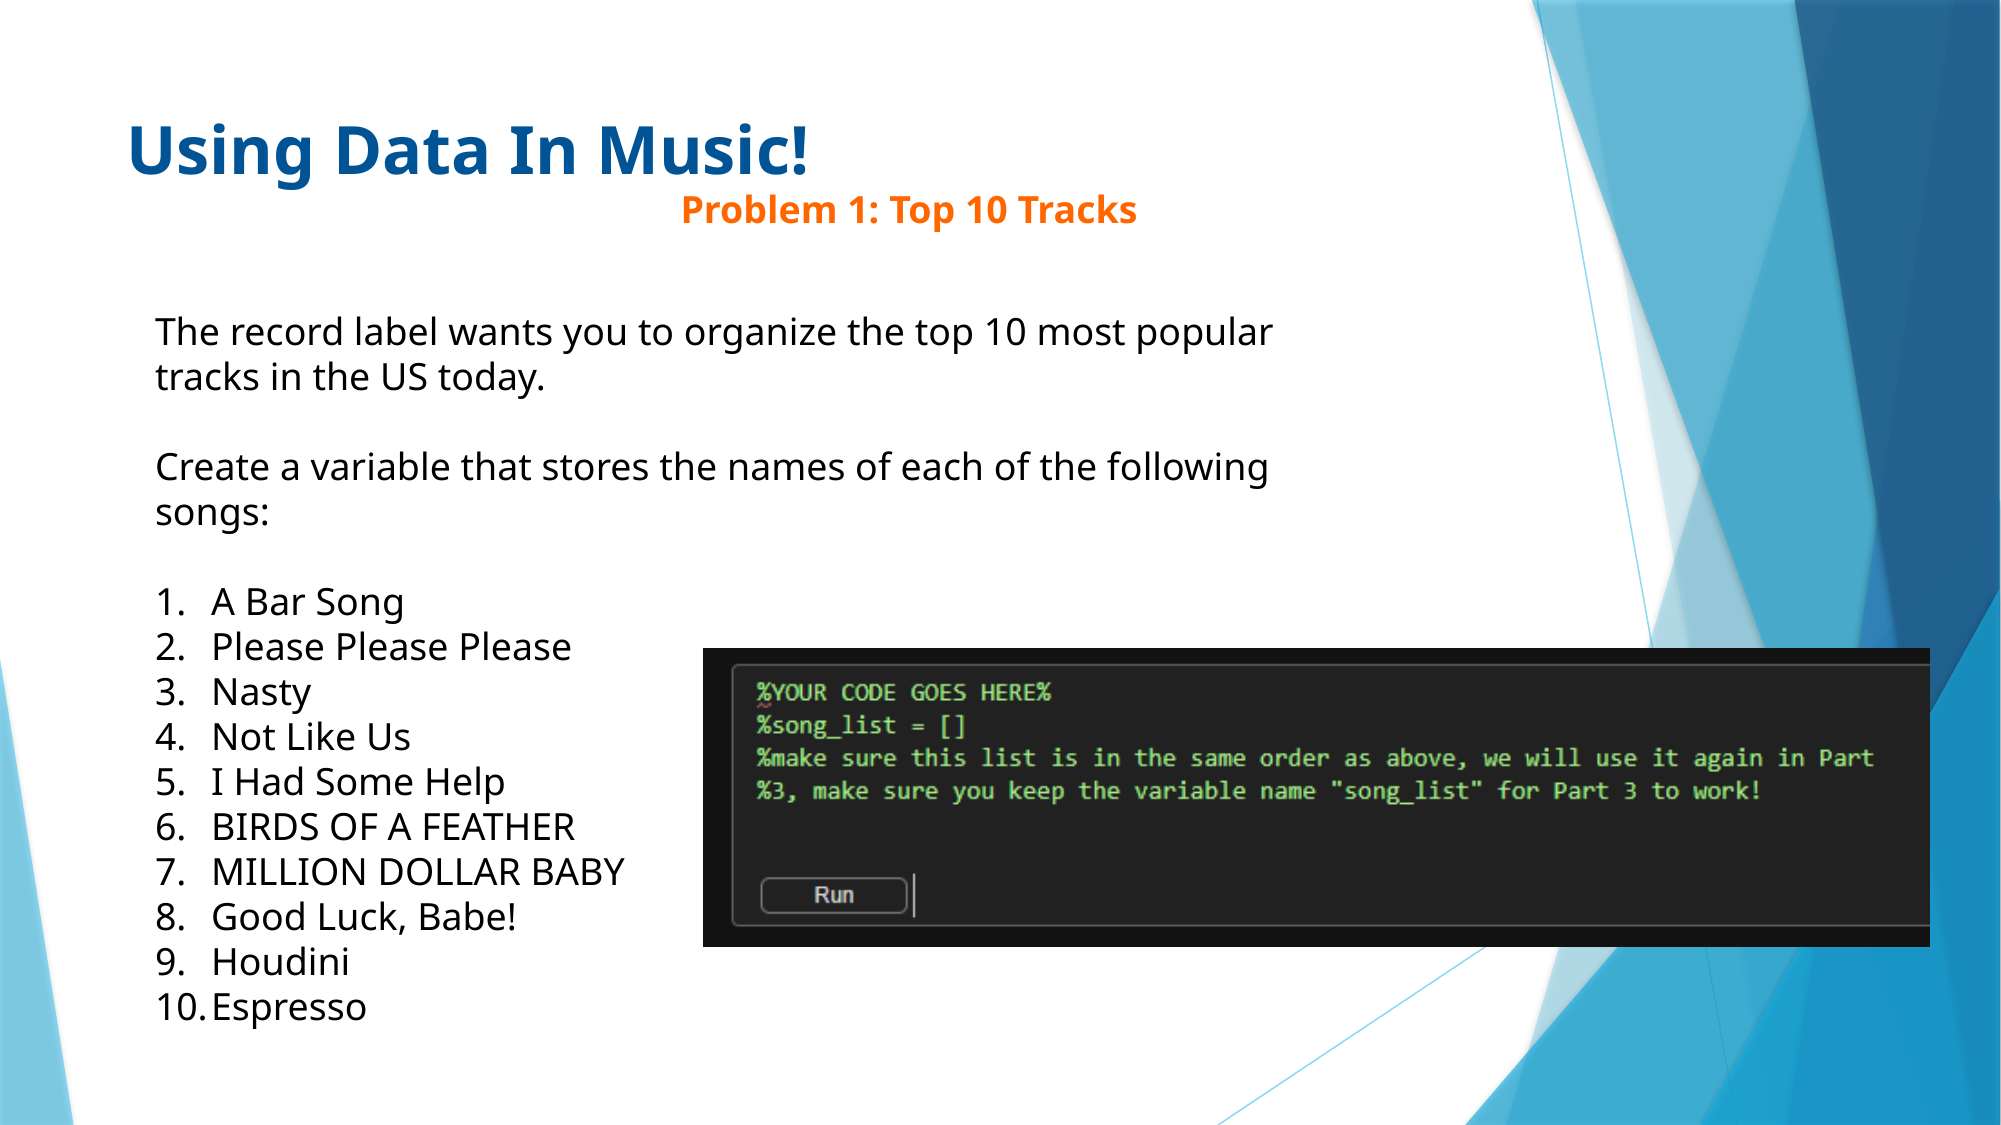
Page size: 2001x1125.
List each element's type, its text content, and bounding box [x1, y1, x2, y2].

list Problem 1: Top 10 Tracks [634, 178, 1185, 250]
text_box The record label wants you to organize the top 10 most popular tracks in the US today. Create a variable that stores the names of each of the following songs: A Bar Song Please Please Please Nasty Not Like Us I Had Some Help BIRDS OF A FEATHER MILLION DOLLAR BABY Good Luck, Babe! Houdini Espresso [140, 300, 1385, 1036]
title Using Data In Music! [111, 99, 1552, 317]
picture [702, 648, 1931, 948]
